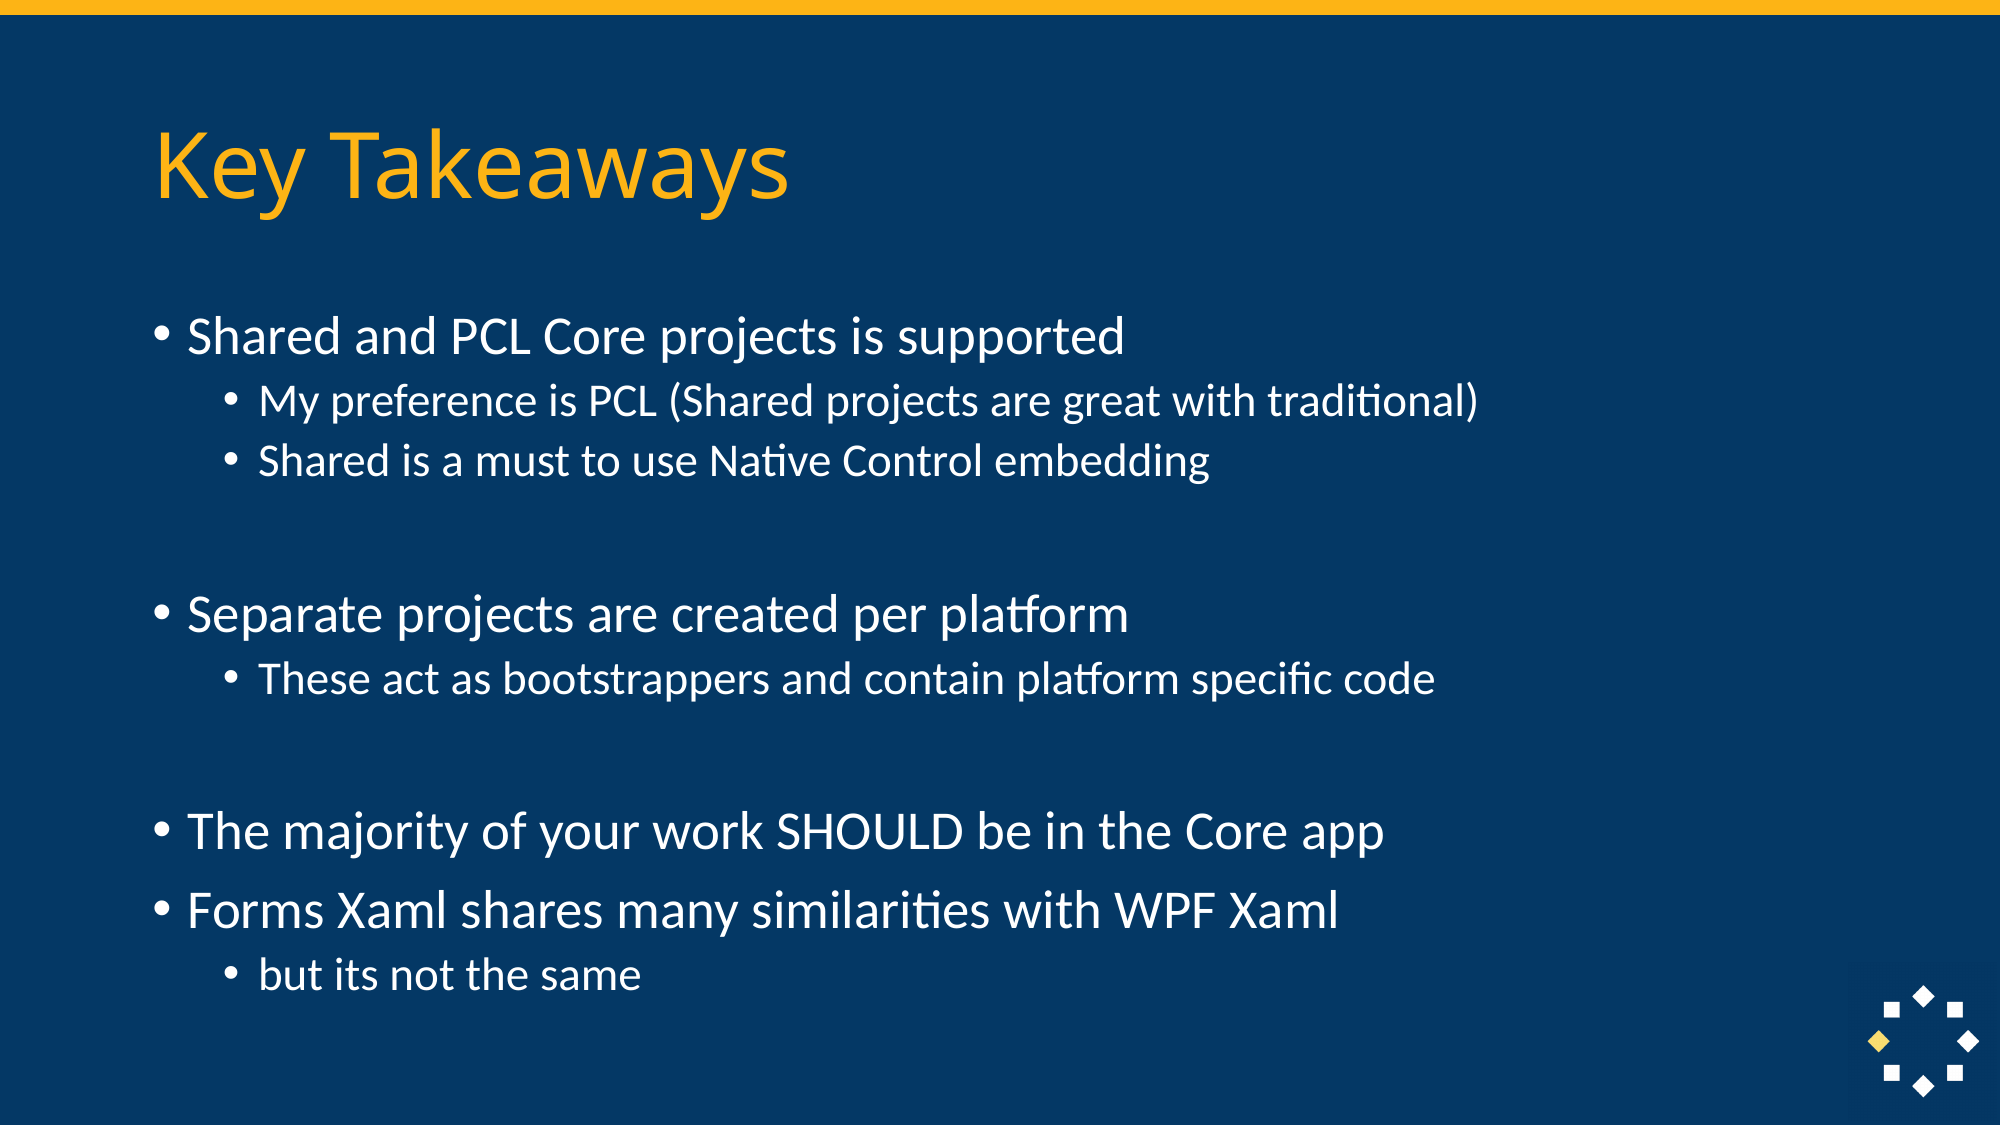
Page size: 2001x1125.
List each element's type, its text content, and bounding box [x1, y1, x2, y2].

title Key Takeaways [137, 59, 1863, 278]
picture [1848, 962, 1997, 1121]
list Shared and PCL Core projects is supported My preference is PCL (Shared projects are great with traditional) Shared is a must to use Native Control embedding Separate projects are created per platform These act as bootstrappers and contain platform specific code The majority of your work SHOULD be in the Core app Forms Xaml shares many similarities with WPF Xaml but its not the same [137, 299, 1863, 1014]
